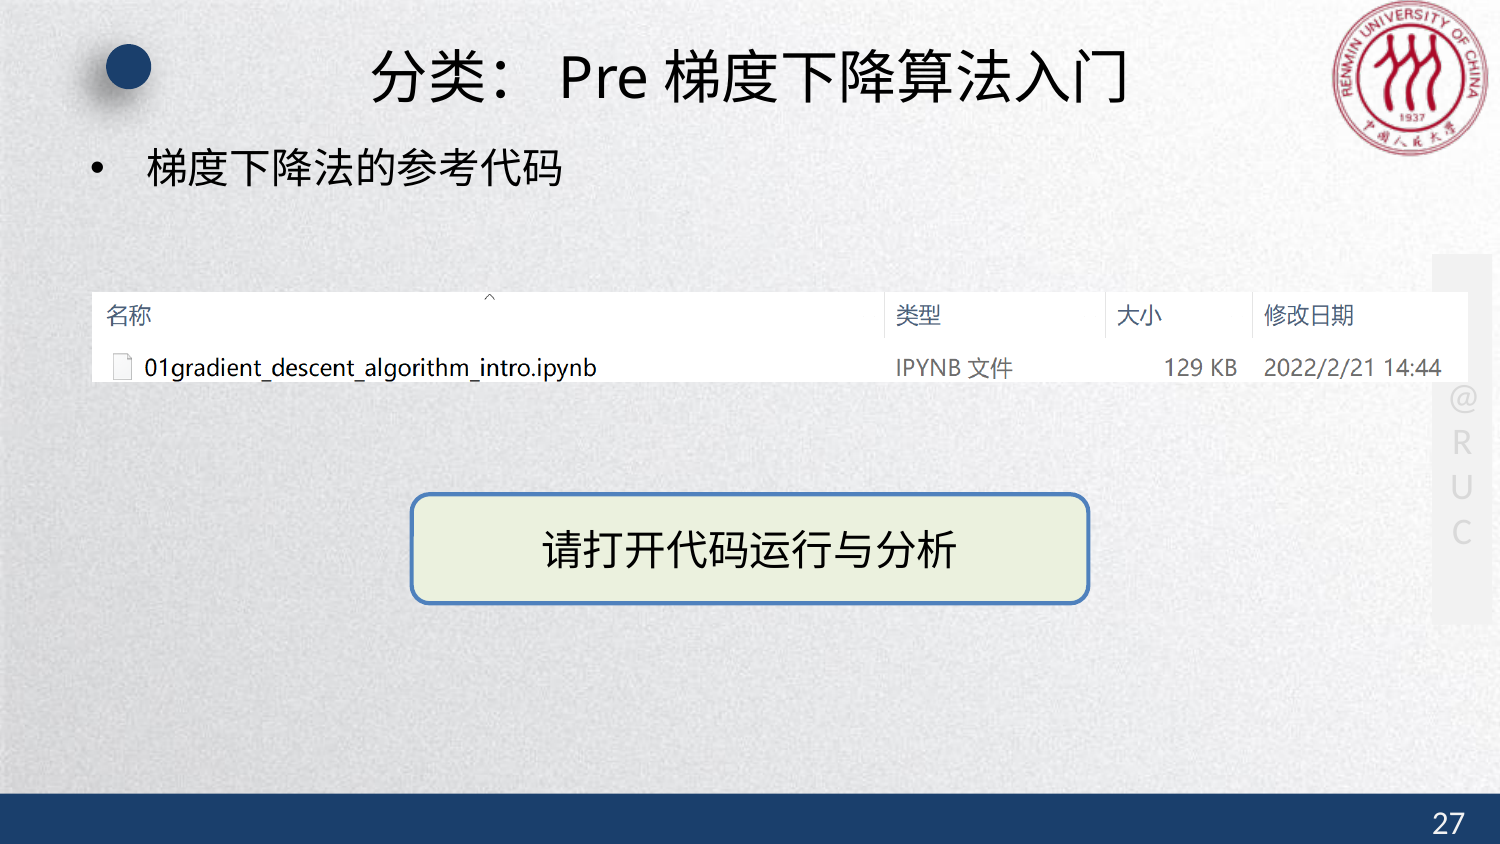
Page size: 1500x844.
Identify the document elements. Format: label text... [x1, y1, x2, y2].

picture [0, 0, 1500, 793]
list 梯度下降法的参考代码 [75, 134, 1425, 781]
title 分类：Pre梯度下降算法入门 [75, 33, 1425, 116]
text_box 请打开代码运行与分析 [409, 492, 1091, 606]
